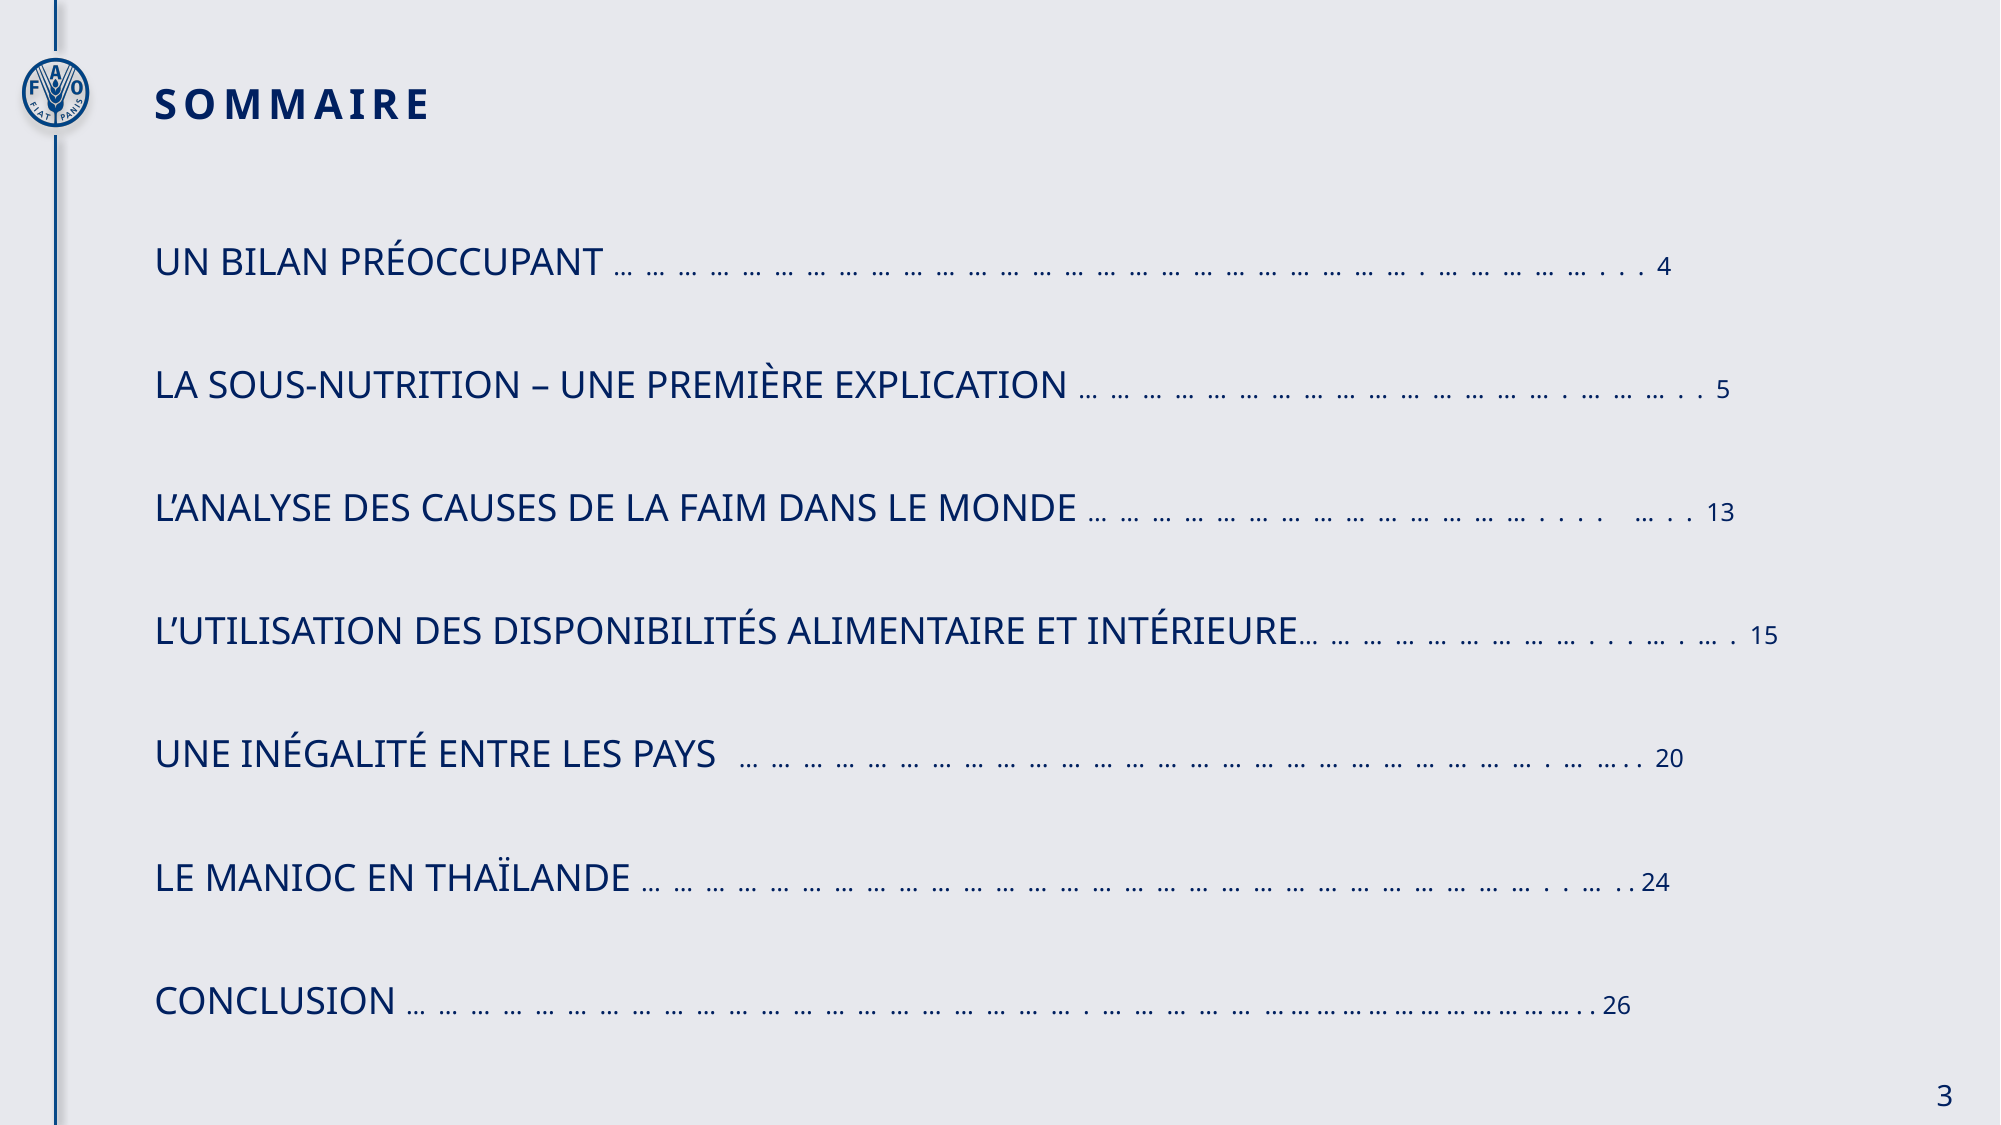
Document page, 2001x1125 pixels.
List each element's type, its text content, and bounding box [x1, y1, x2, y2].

text_box LA SOUS-NUTRITION – UNE PREMIÈRE EXPLICATION ……………………………………….………..5 [139, 353, 1882, 414]
text_box UN BILAN PRÉOCCUPANT ………………………………………………………………….……………...4 [139, 230, 1901, 291]
title SOMMAIRE [139, 35, 2000, 145]
text_box UNE INÉGALITÉ ENTRE LES PAYS ………………………………………………………………….……..20 [139, 722, 1864, 783]
text_box LE MANIOC EN THAÏLANDE …………………………………………………………………………..…..24 [139, 846, 1882, 906]
text_box CONCLUSION ……………………………………………………….……………………………………………..26 [139, 969, 1864, 1029]
text_box L’UTILISATION DES DISPONIBILITÉS ALIMENTAIRE ET INTÉRIEURE………………………...….….15 [139, 599, 1901, 660]
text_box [21, 0, 90, 1125]
text_box L’ANALYSE DES CAUSES DE LA FAIM DANS LE MONDE …………………………………….... …..13 [139, 476, 1882, 537]
text_box 3 [1921, 1069, 1969, 1120]
